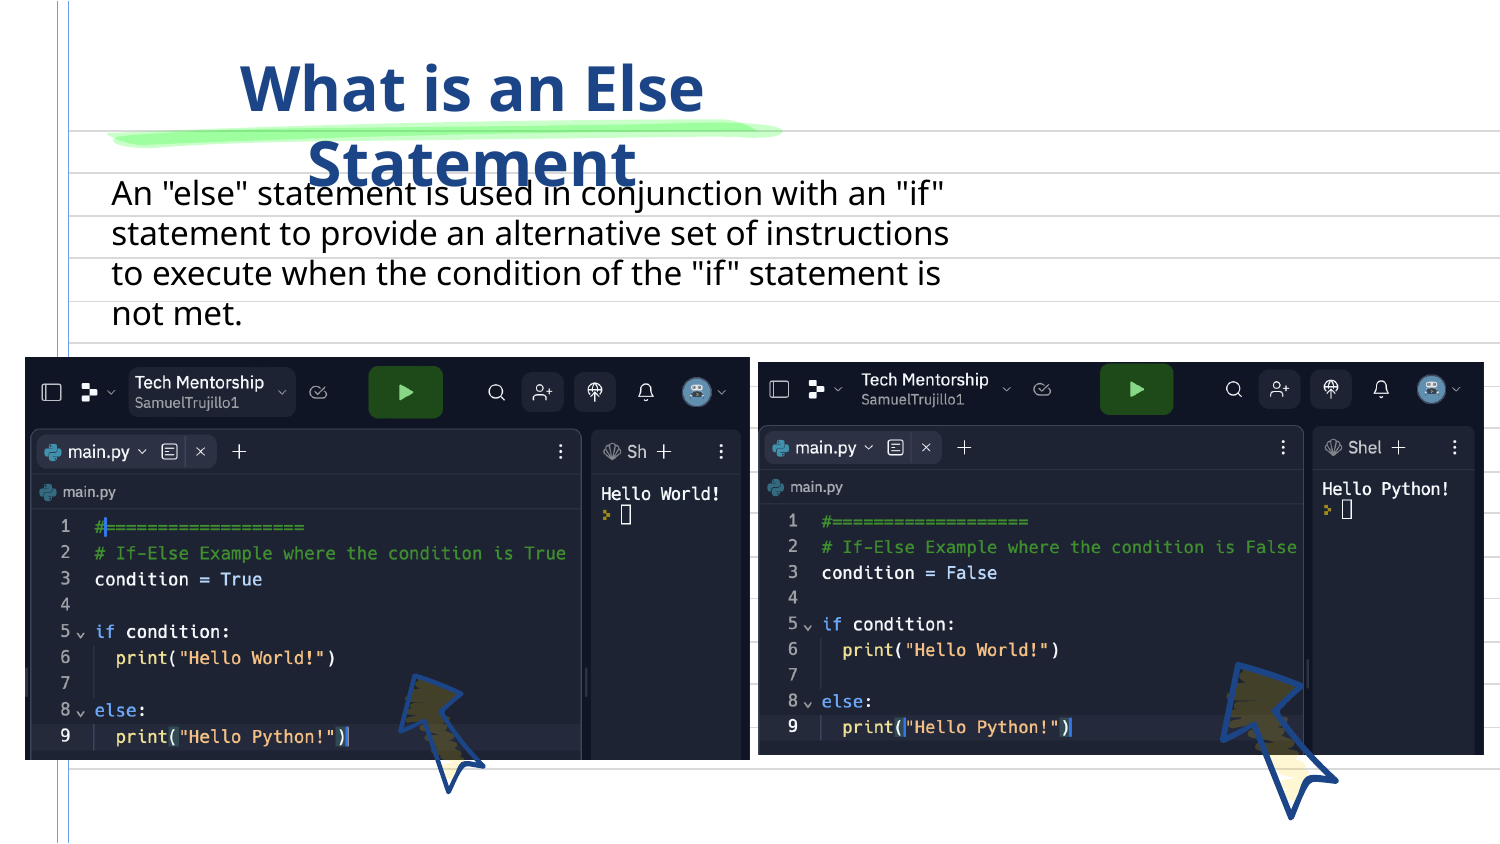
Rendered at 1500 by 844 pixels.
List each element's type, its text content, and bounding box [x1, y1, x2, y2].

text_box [96, 119, 785, 149]
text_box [1212, 666, 1340, 816]
picture [758, 362, 1484, 756]
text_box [392, 677, 489, 791]
picture [25, 357, 751, 760]
title What is an Else Statement [72, 48, 874, 133]
subtitle An "else" statement is used in conjunction with an "if" statement to provide an alternative set of instructions to execute when the condition of the "if" statement is not met. [96, 157, 1004, 362]
